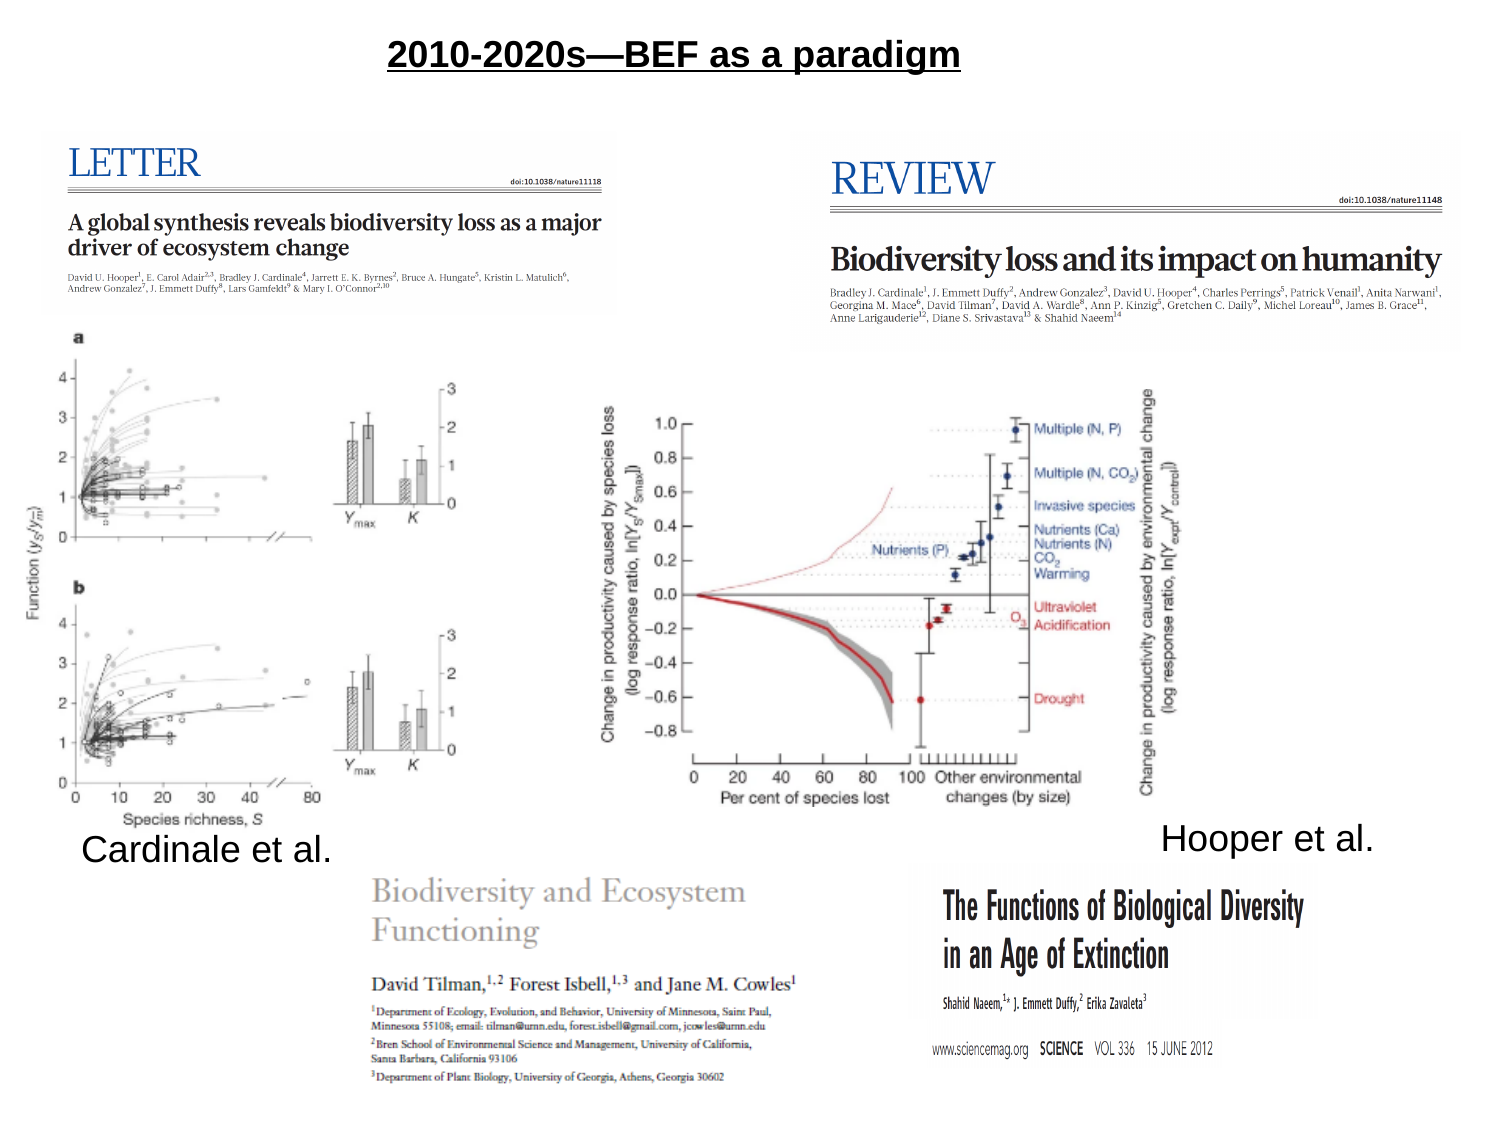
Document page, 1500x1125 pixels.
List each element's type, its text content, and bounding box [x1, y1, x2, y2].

picture [25, 327, 514, 836]
picture [790, 131, 1461, 352]
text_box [907, 863, 1318, 1068]
picture [329, 863, 864, 1103]
picture [599, 389, 1182, 807]
text_box Hooper et al. [1145, 806, 1390, 867]
text_box 2010-2020s—BEF as a paradigm [372, 22, 977, 83]
picture [41, 131, 617, 315]
text_box Cardinale et al. [66, 844, 359, 877]
